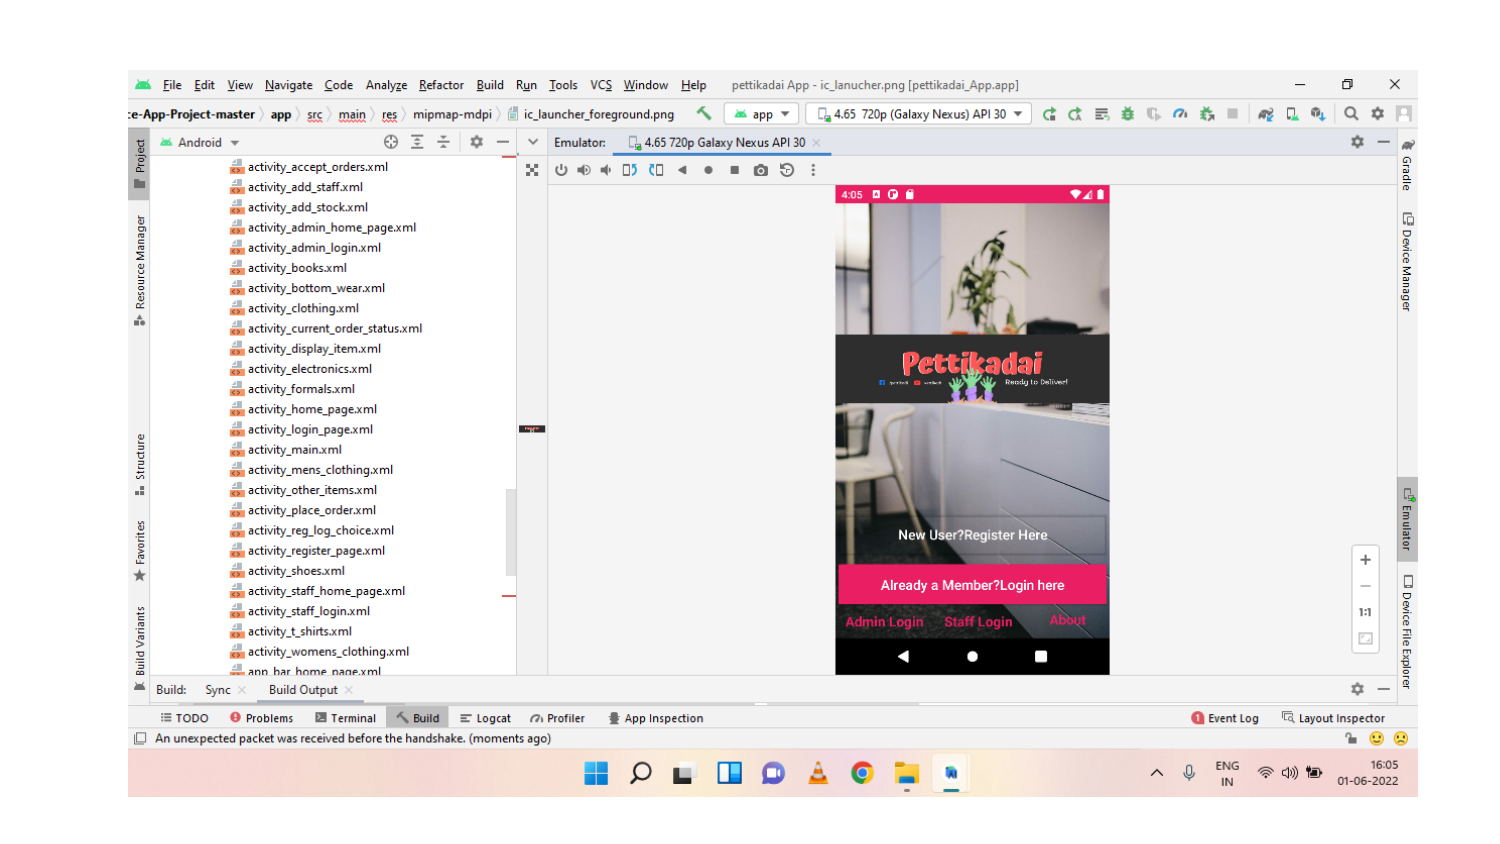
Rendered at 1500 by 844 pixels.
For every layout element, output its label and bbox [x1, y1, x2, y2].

picture [128, 70, 1419, 798]
